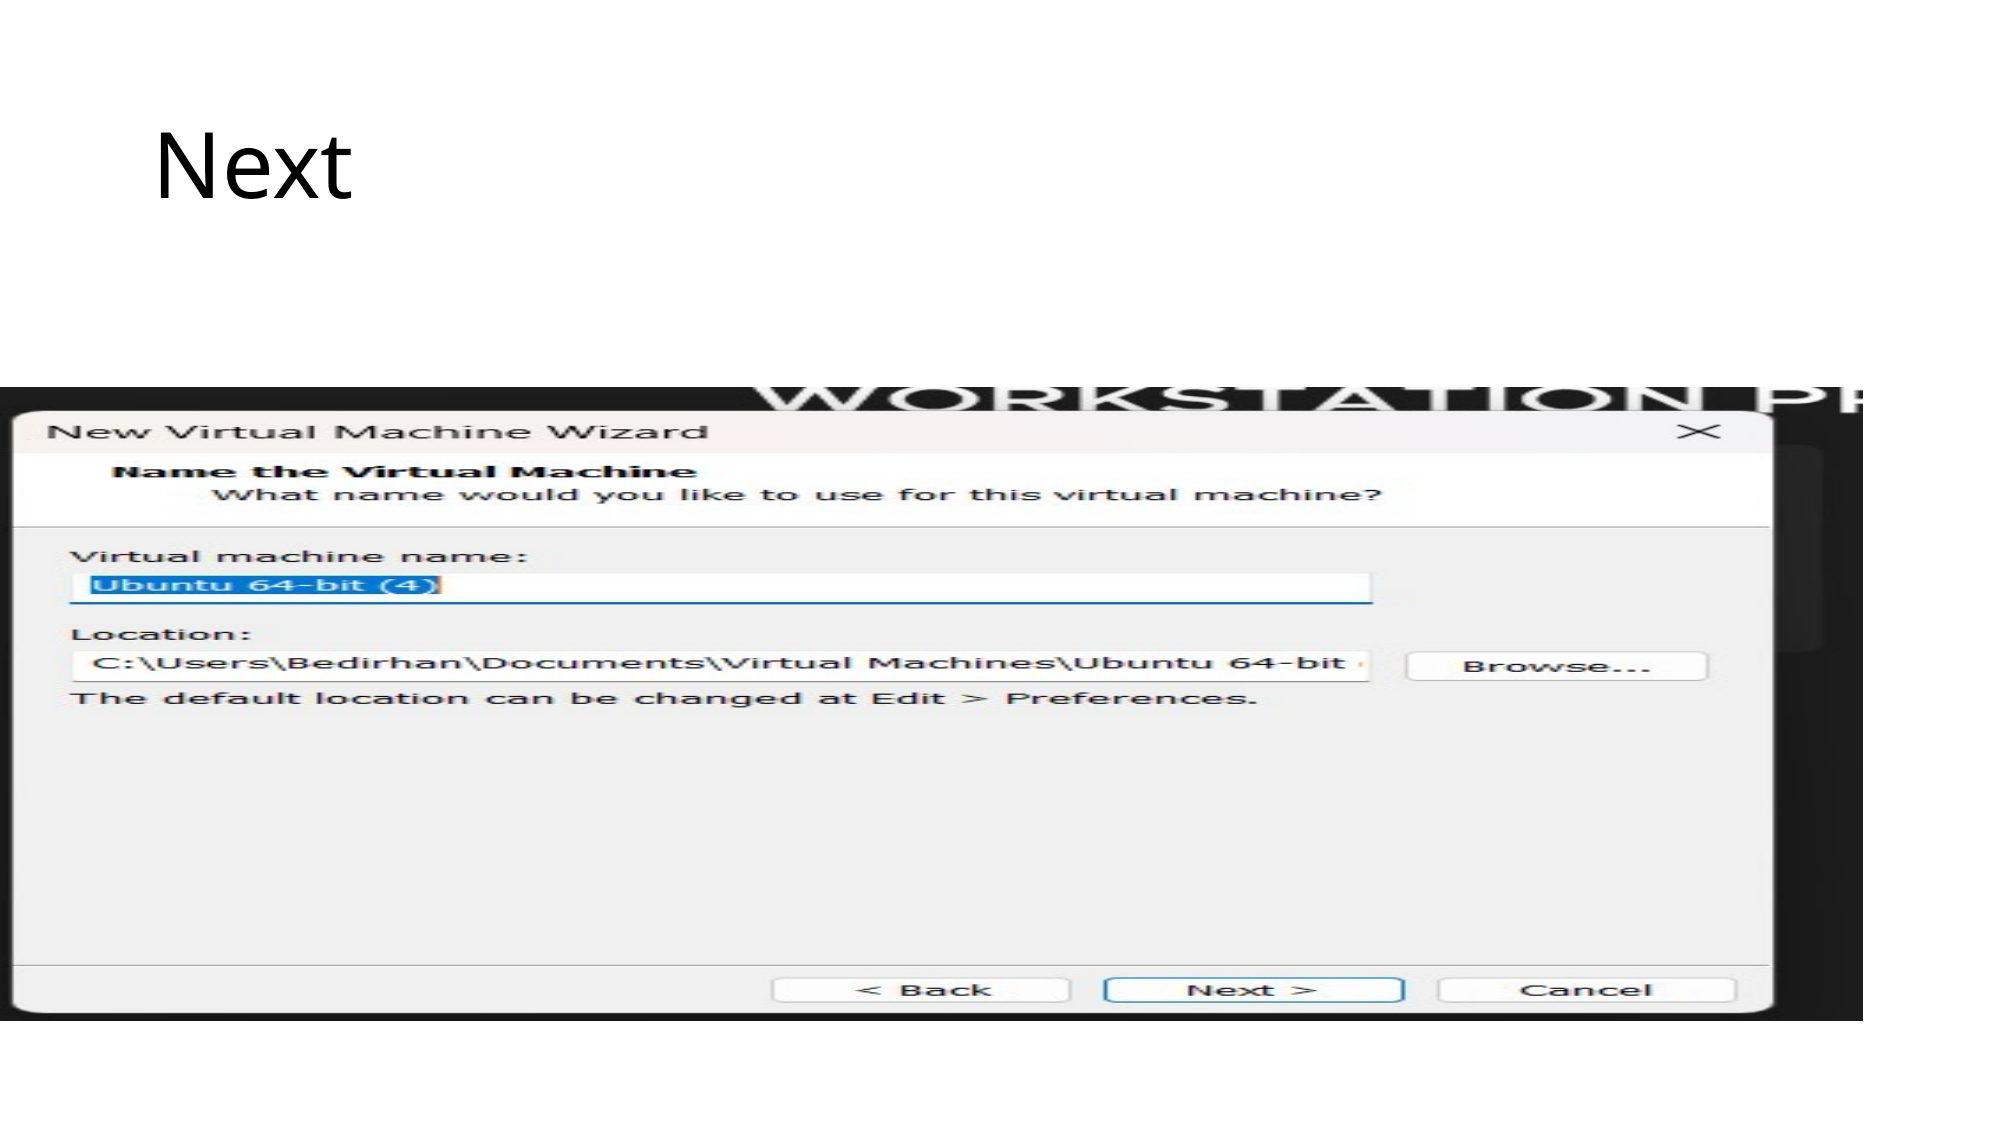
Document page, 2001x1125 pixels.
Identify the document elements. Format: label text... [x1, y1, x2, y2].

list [0, 387, 1863, 1022]
title Next [137, 59, 1863, 278]
